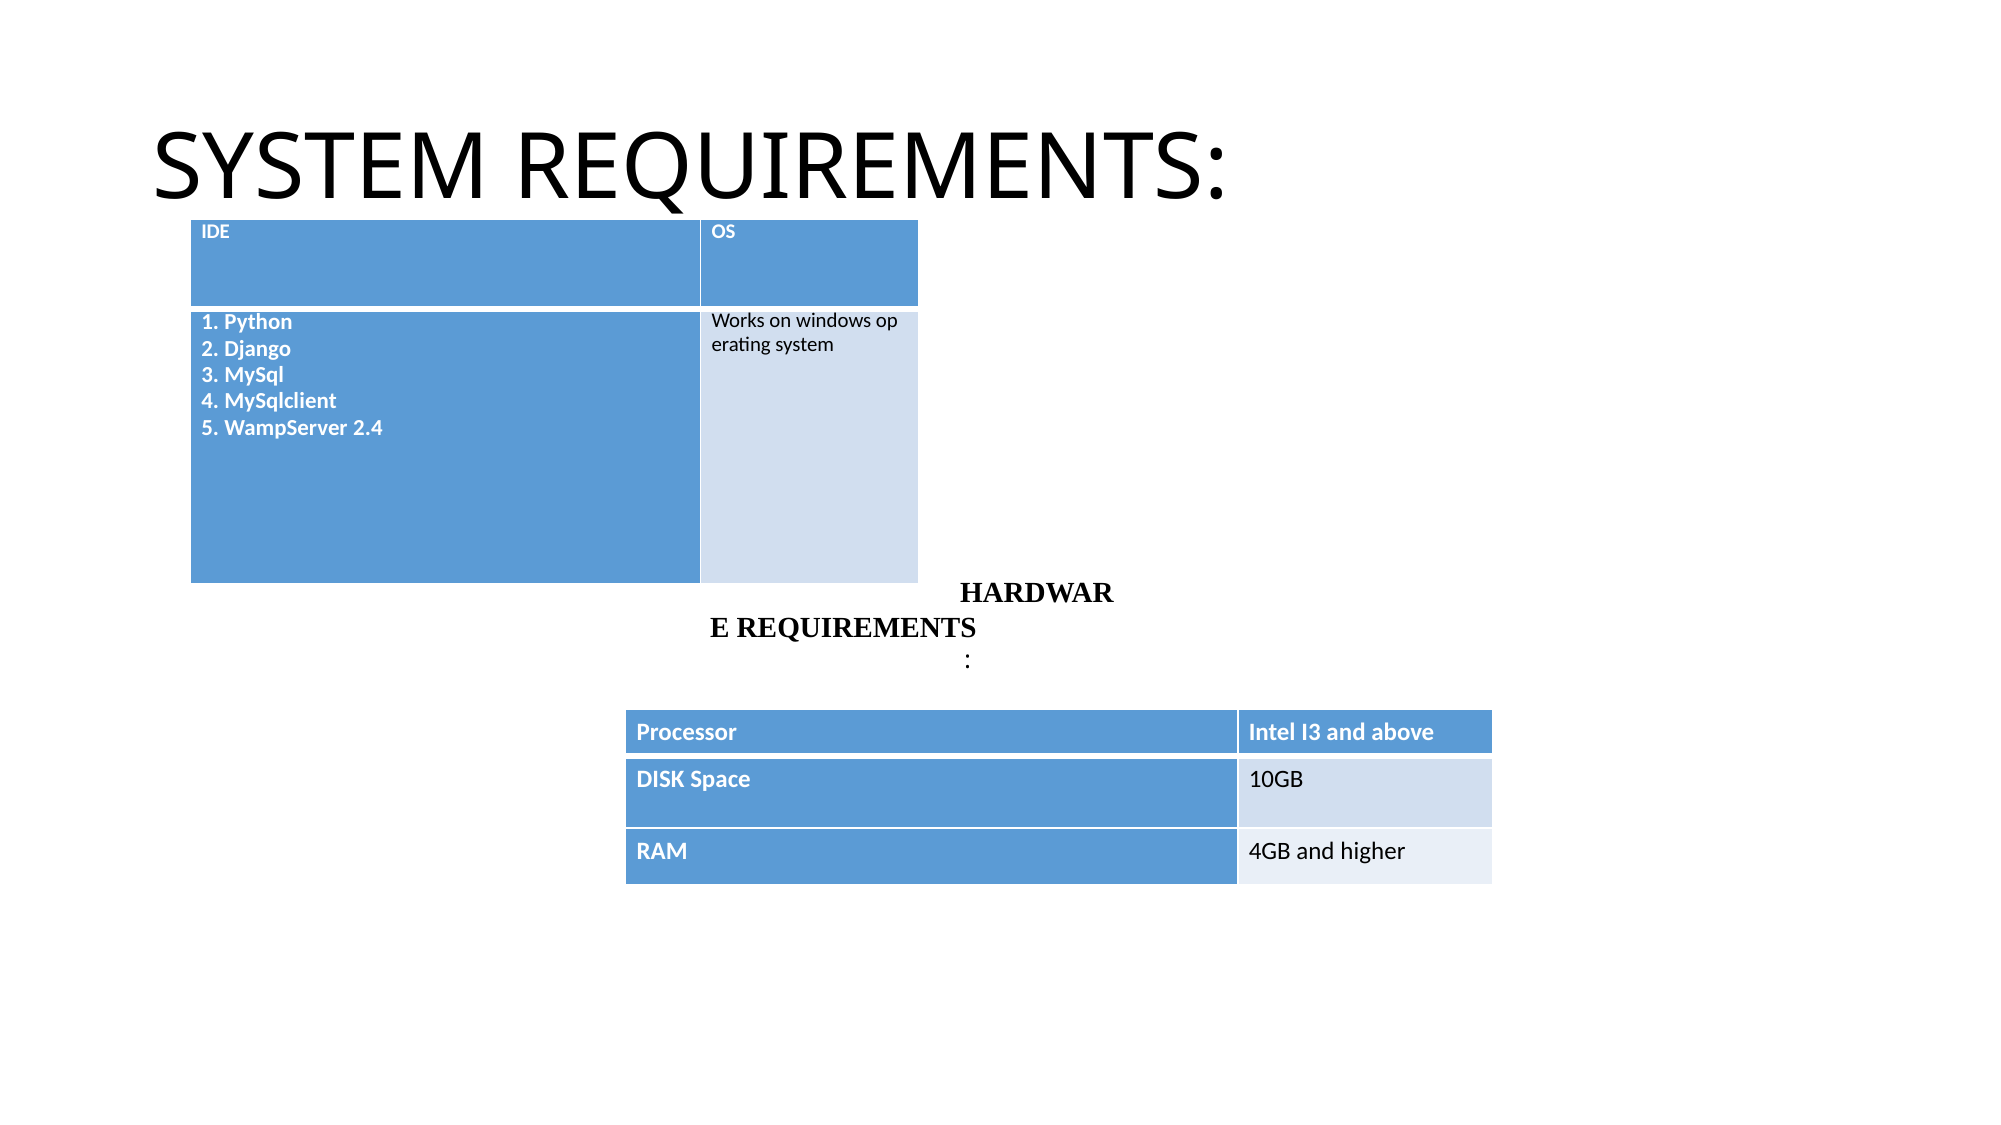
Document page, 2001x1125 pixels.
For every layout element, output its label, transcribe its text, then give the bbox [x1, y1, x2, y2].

table_header Processor [626, 710, 1237, 753]
table_cell 10GB [1239, 759, 1492, 827]
table_cell 1. Python 2. Django 3. MySql 4. MySqlclient 5. WampServer 2.4 [191, 312, 700, 583]
text_box HARDWARE REQUIREMENTS : [695, 548, 1146, 664]
title SYSTEM REQUIREMENTS: [137, 59, 1863, 278]
table_cell RAM [626, 829, 1237, 884]
table_cell 4GB and higher [1239, 829, 1492, 884]
table_header Intel I3 and above [1239, 710, 1492, 753]
table_header OS [701, 220, 918, 306]
table_cell Works on windows operating system [701, 312, 918, 548]
table_cell DISK Space [626, 759, 1237, 827]
table_header IDE [191, 220, 700, 306]
